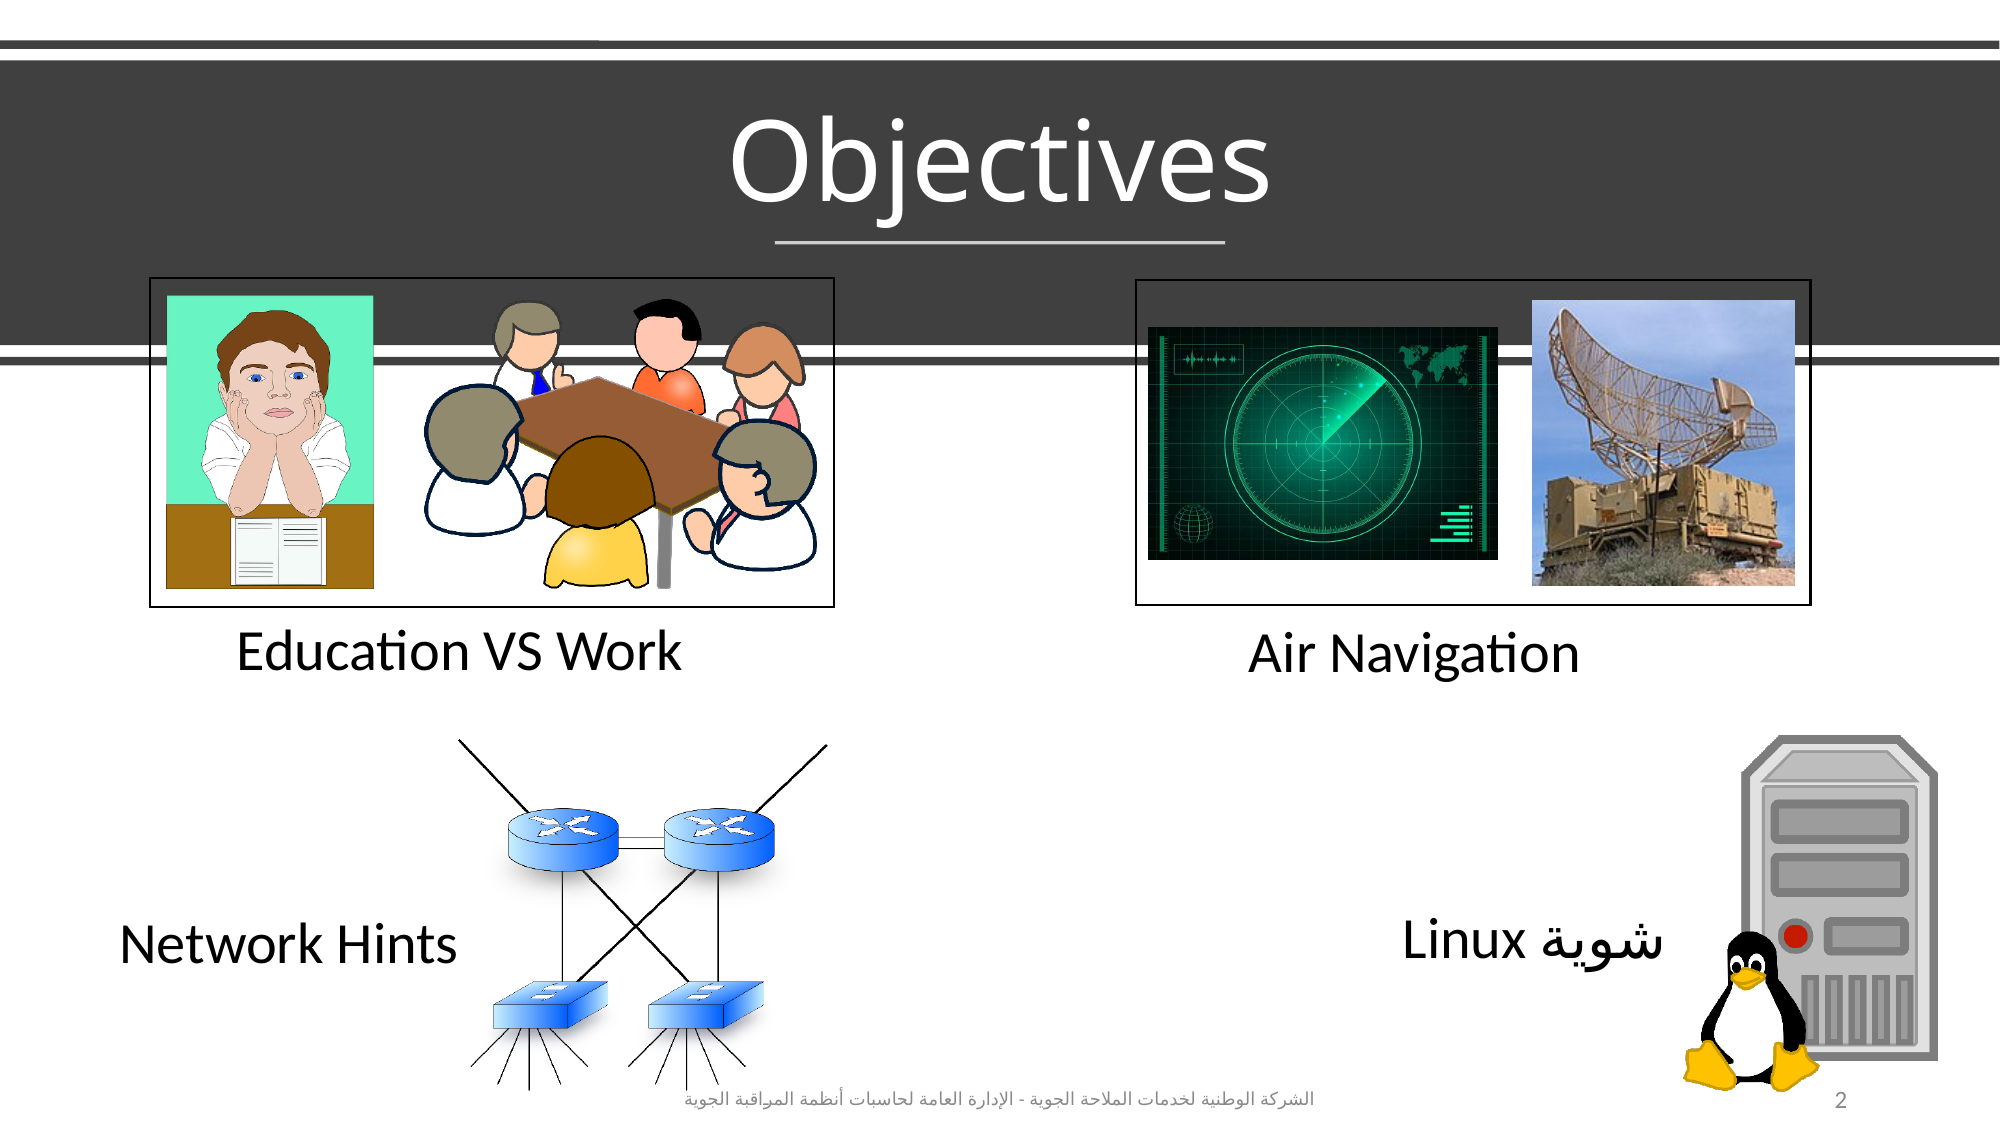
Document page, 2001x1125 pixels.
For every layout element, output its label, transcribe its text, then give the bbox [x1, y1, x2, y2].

slide_number 2 [1412, 1069, 1863, 1125]
footer الشركة الوطنية لخدمات الملاحة الجوية - الإدارة العامة لحاسبات أنظمة المراقبة الجوية [662, 1069, 1338, 1125]
text_box Objectives [86, 80, 1914, 233]
picture [1683, 735, 1938, 1092]
text_box Education VS Work [222, 607, 699, 690]
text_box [150, 277, 835, 607]
text_box Network Hints [104, 898, 457, 983]
text_box Linux شوية [1388, 892, 1682, 978]
text_box Air Navigation [1234, 606, 1596, 692]
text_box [1135, 280, 1811, 605]
picture [457, 738, 828, 1091]
text_box [0, 59, 2000, 346]
